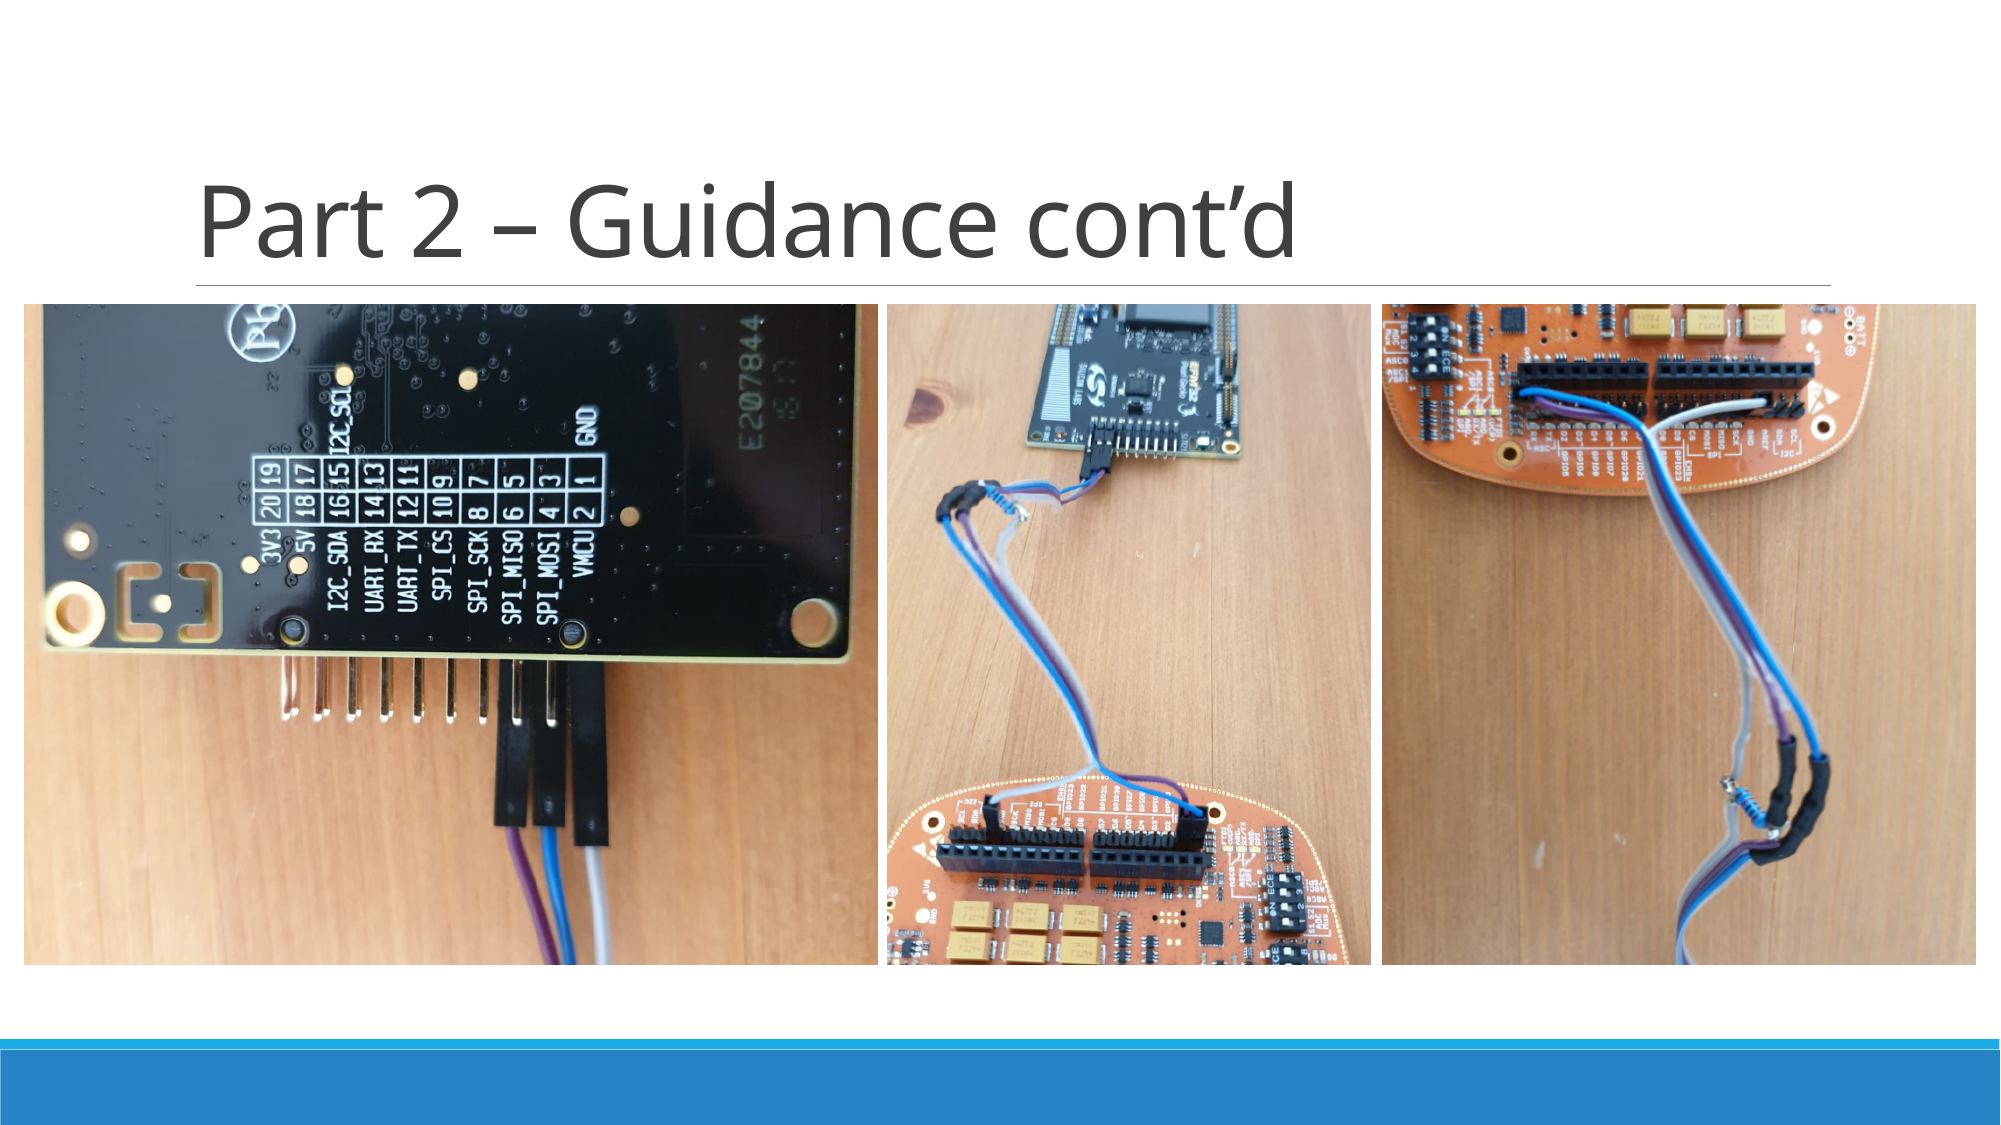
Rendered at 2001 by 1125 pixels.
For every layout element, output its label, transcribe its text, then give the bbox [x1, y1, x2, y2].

picture [886, 303, 1372, 966]
picture [23, 303, 878, 965]
title Part 2 – Guidance cont’d [180, 47, 1830, 285]
picture [1382, 303, 1977, 965]
